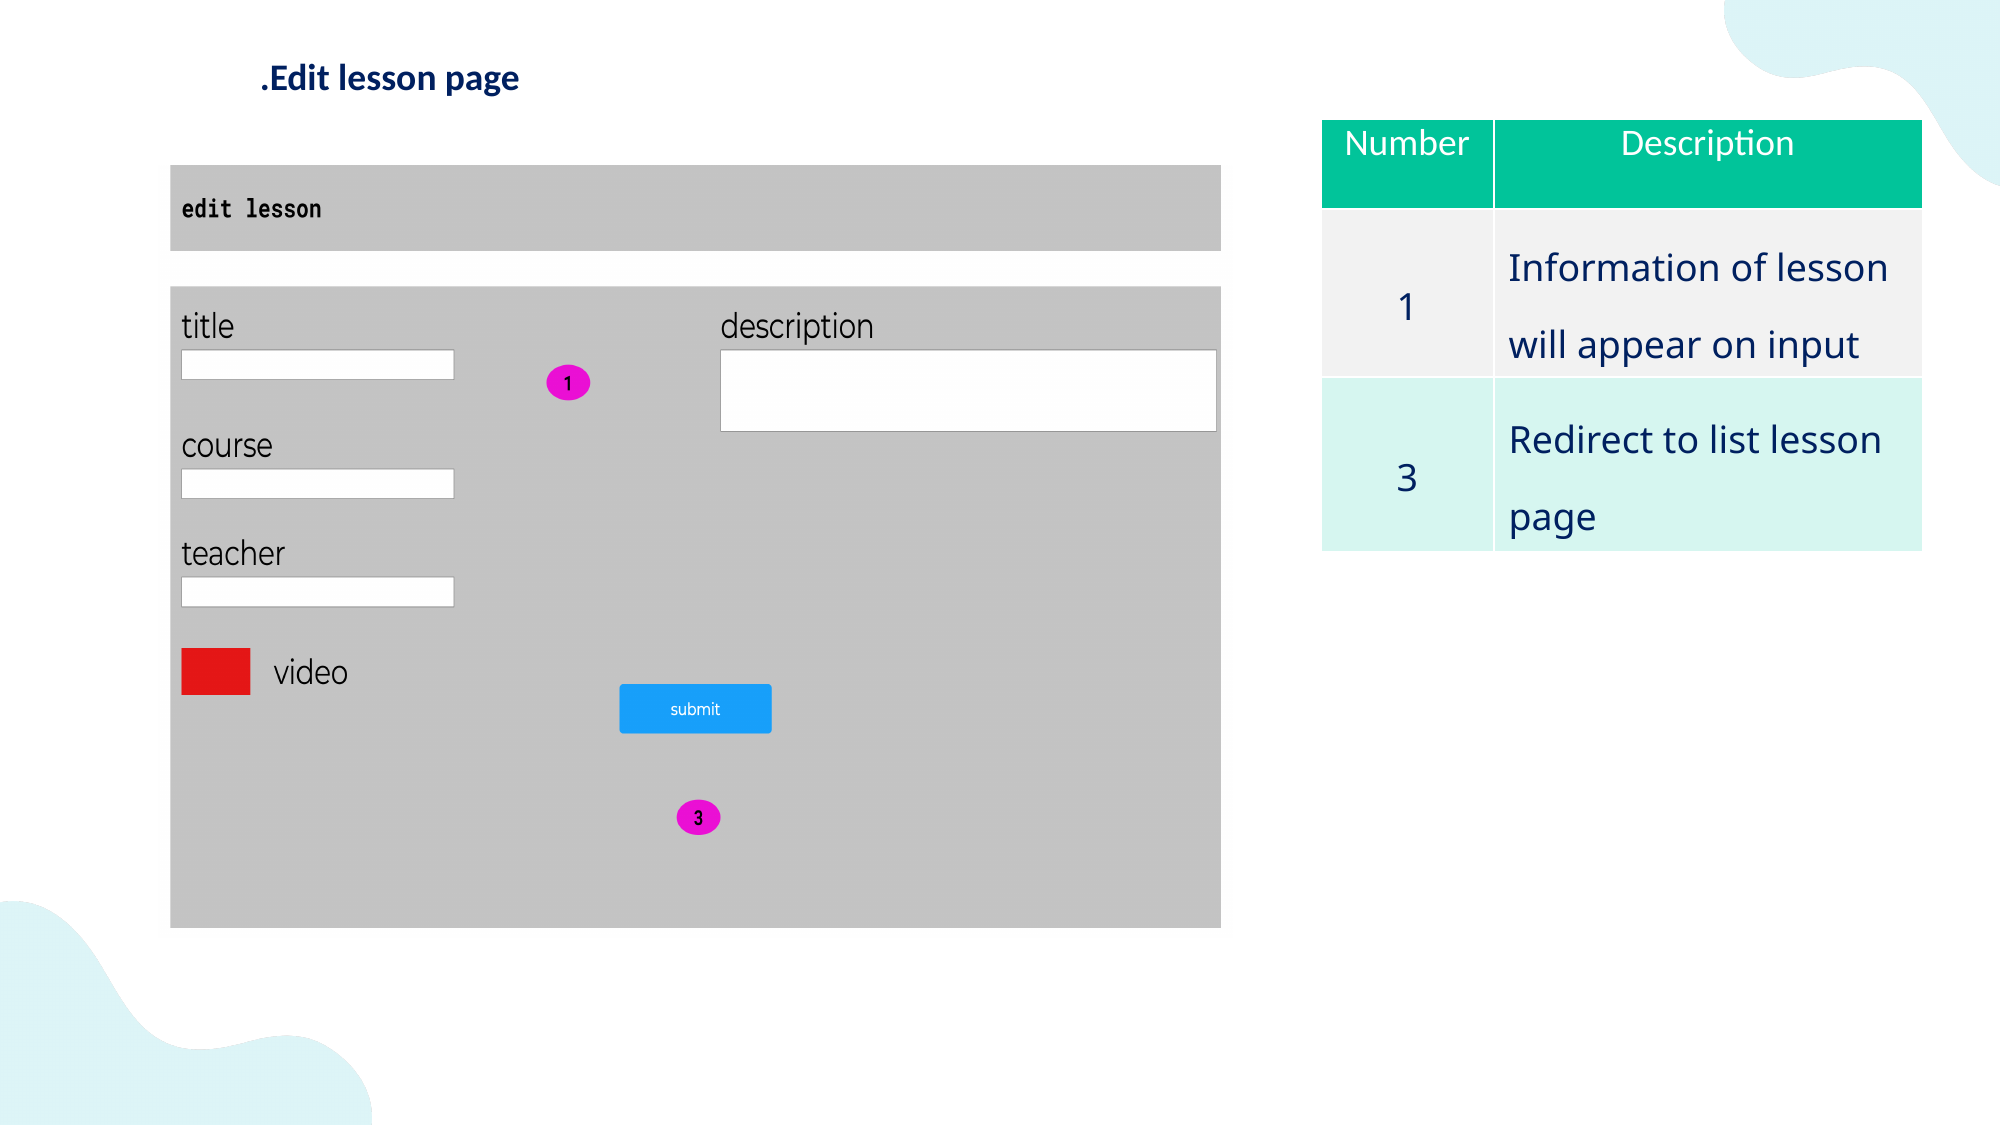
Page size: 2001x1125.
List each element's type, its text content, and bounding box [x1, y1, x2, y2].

table_header Description [1495, 120, 1922, 208]
text_box .Edit lesson page [245, 45, 1245, 106]
table_header Number [1322, 120, 1493, 208]
table_cell Redirect to list lesson page [1495, 378, 1922, 551]
picture [0, 165, 1233, 1125]
picture [1724, 0, 2000, 186]
table_cell 1 [1322, 210, 1493, 376]
table_cell 3 [1322, 378, 1493, 551]
table_cell Information of lesson will appear on input [1495, 210, 1922, 376]
